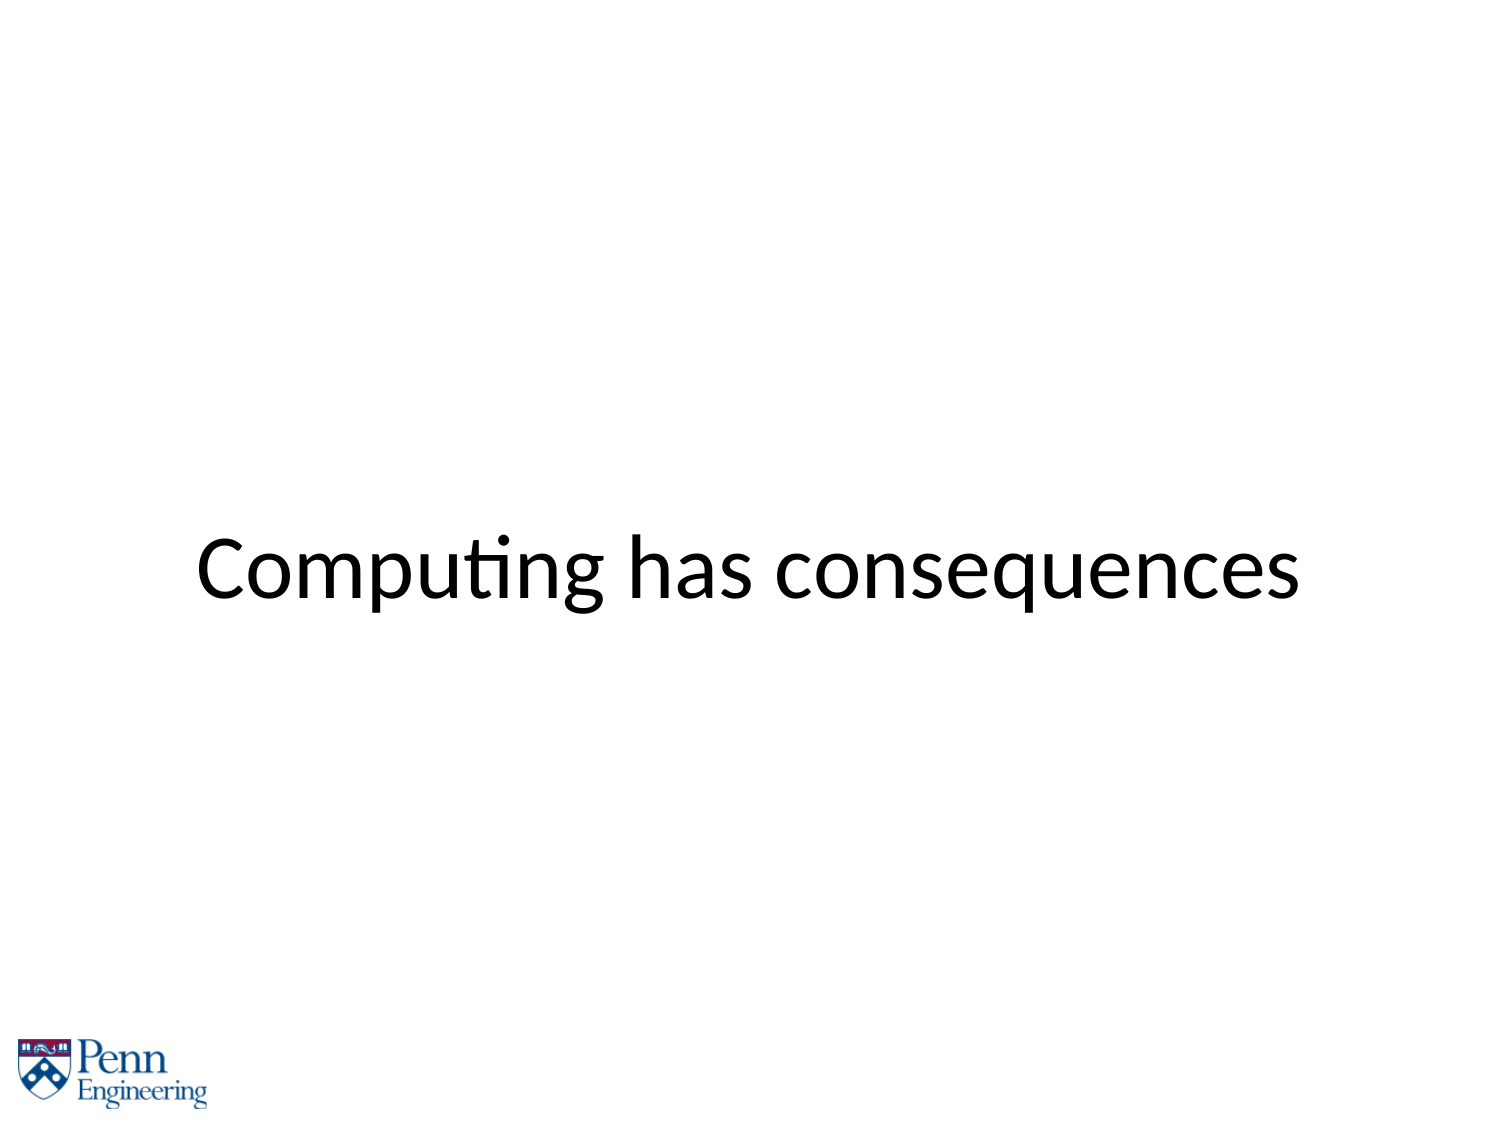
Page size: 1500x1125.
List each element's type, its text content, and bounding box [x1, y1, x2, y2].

text_box Computing has consequences [181, 499, 1319, 624]
